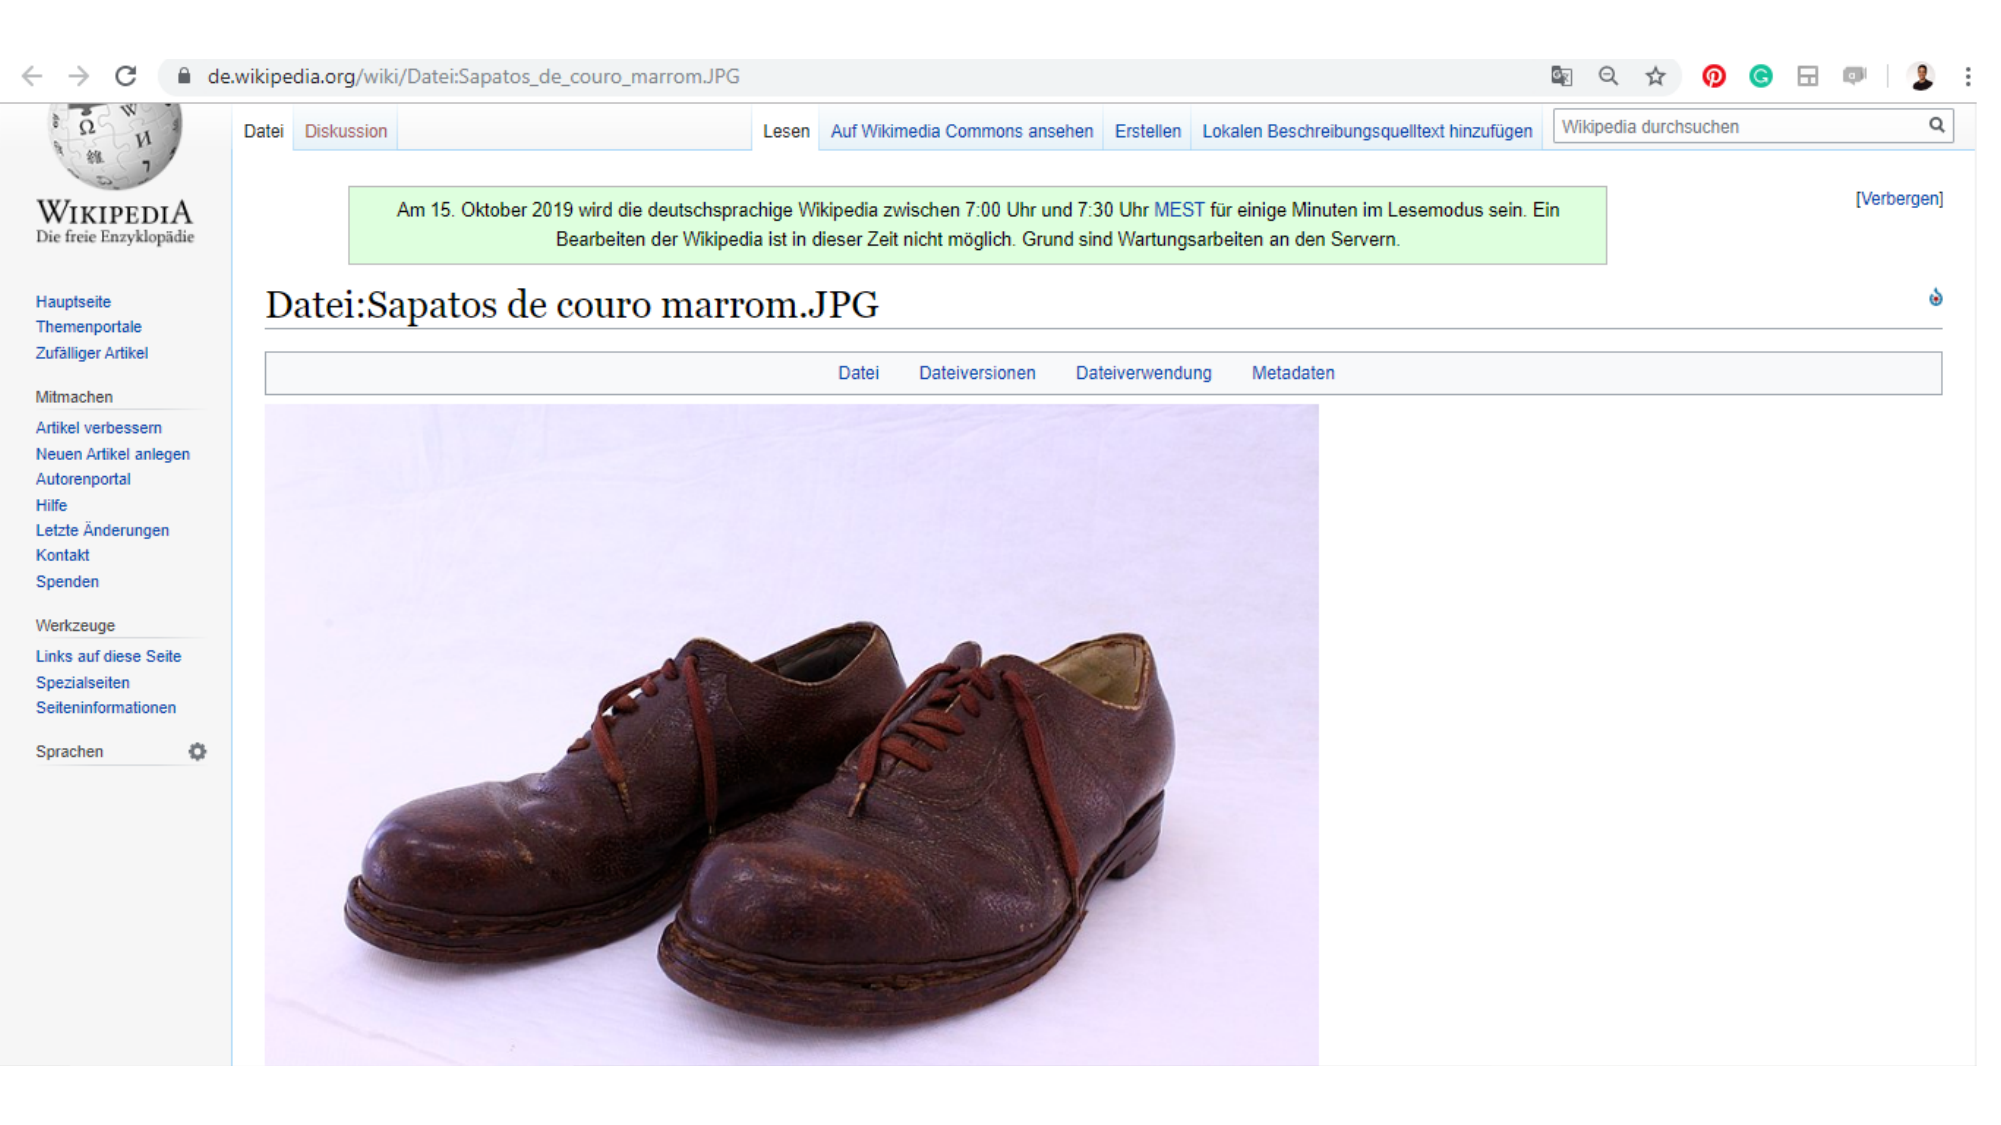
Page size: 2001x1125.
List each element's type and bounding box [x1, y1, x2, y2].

picture [0, 59, 1977, 1066]
